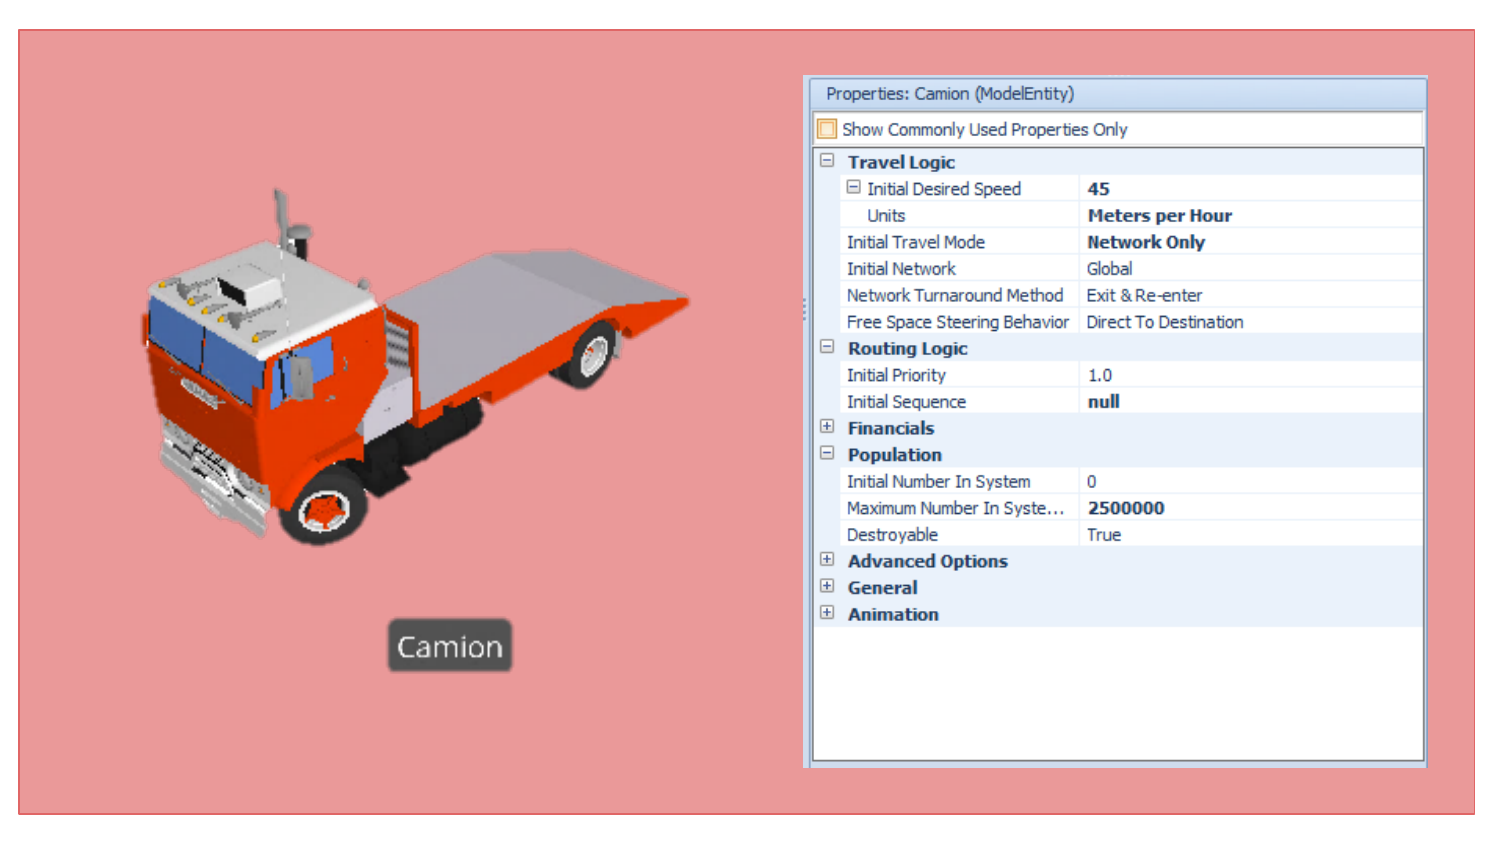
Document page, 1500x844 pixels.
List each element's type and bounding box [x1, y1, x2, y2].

picture [80, 75, 1428, 815]
text_box [19, 29, 1475, 814]
